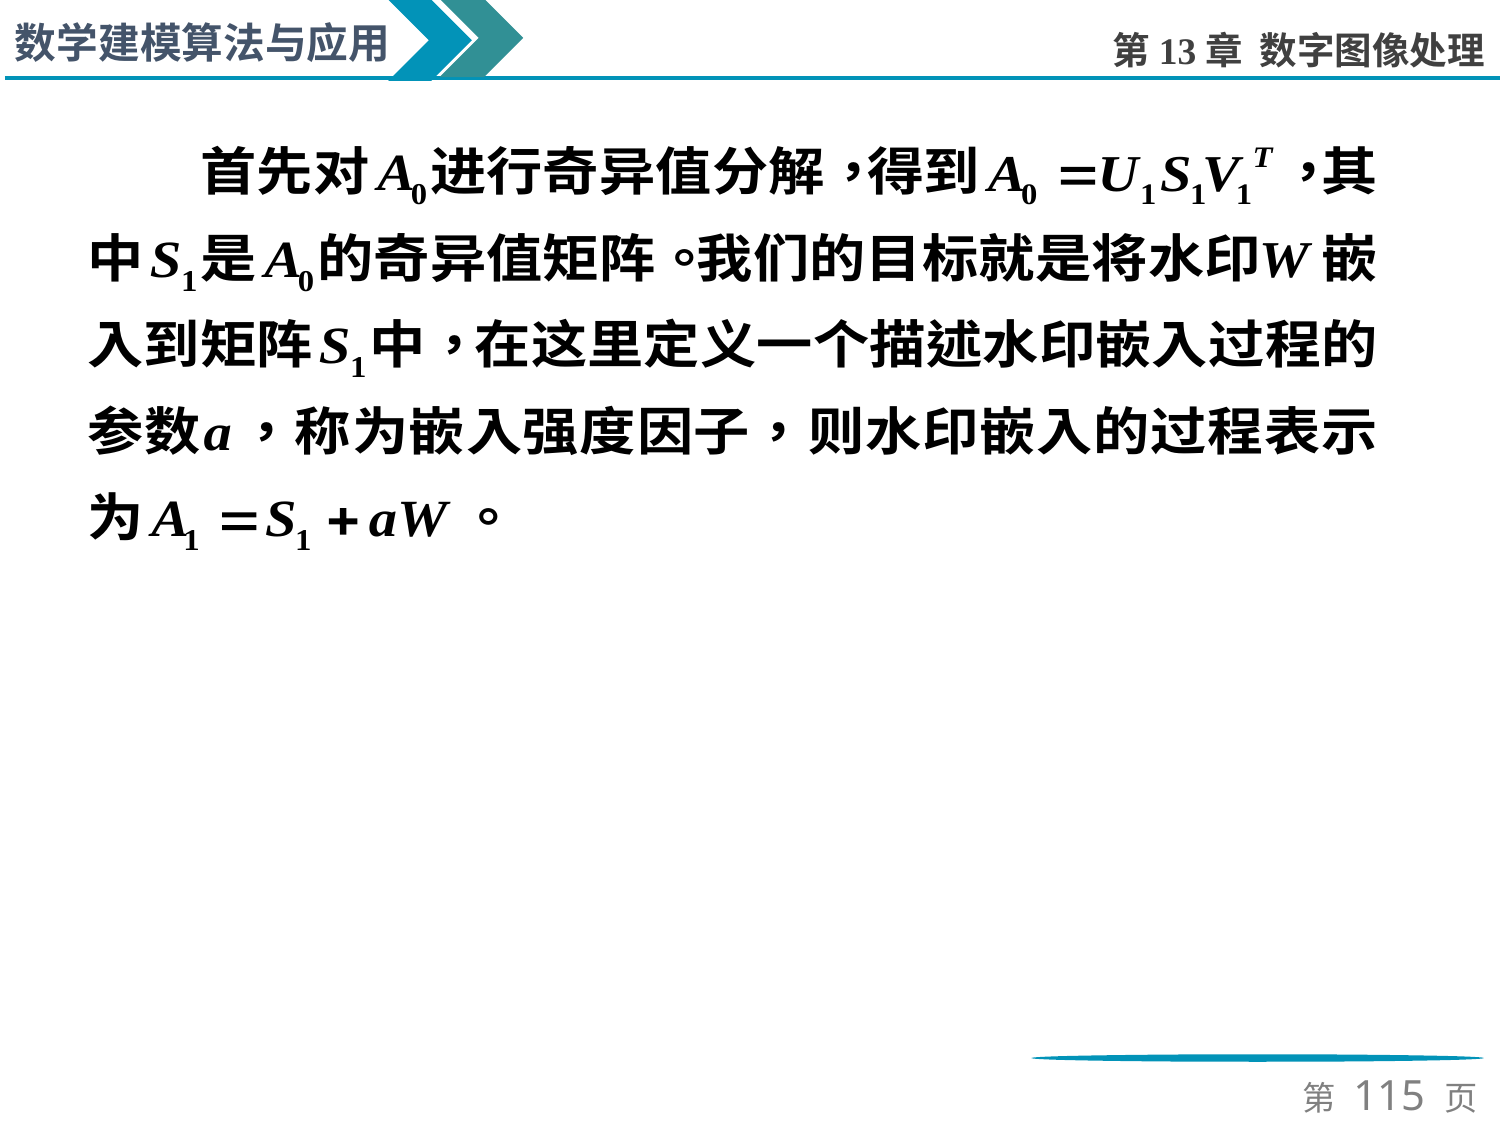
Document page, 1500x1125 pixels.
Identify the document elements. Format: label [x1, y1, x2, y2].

text_box [87, 131, 1377, 594]
